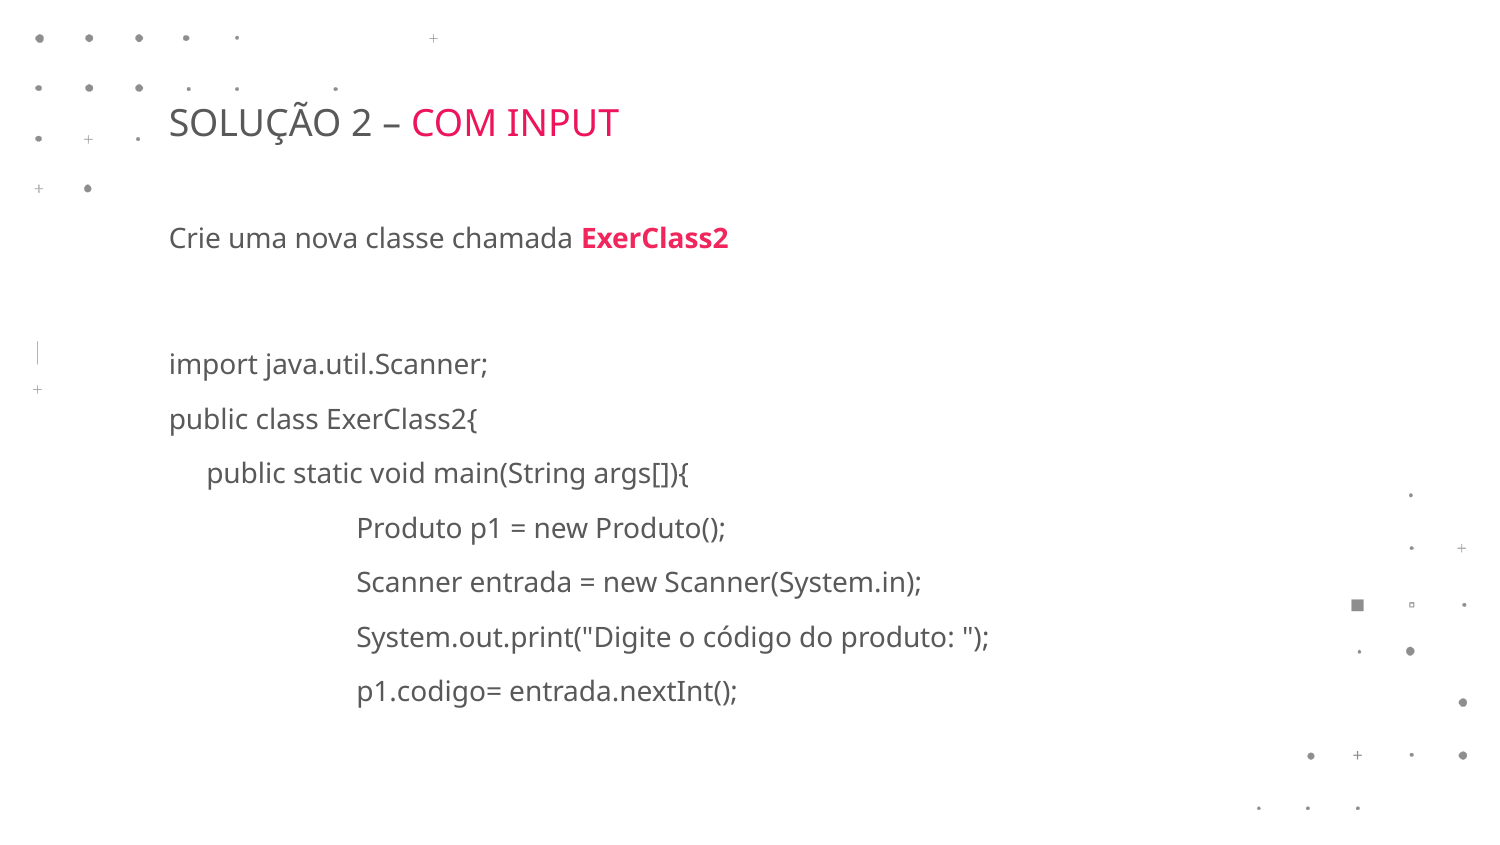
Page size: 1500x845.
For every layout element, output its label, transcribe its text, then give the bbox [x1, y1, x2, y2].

picture [33, 34, 1467, 810]
text_box Crie uma nova classe chamada ExerClass2 import java.util.Scanner; public class ExerClass2{ public static void main(String args[]){ Produto p1 = new Produto(); Scanner entrada = new Scanner(System.in); System.out.print("Digite o código do produto: "); p1.codigo= entrada.nextInt(); [154, 196, 1128, 798]
text_box SOLUÇÃO 2 – COM INPUT [154, 91, 782, 152]
